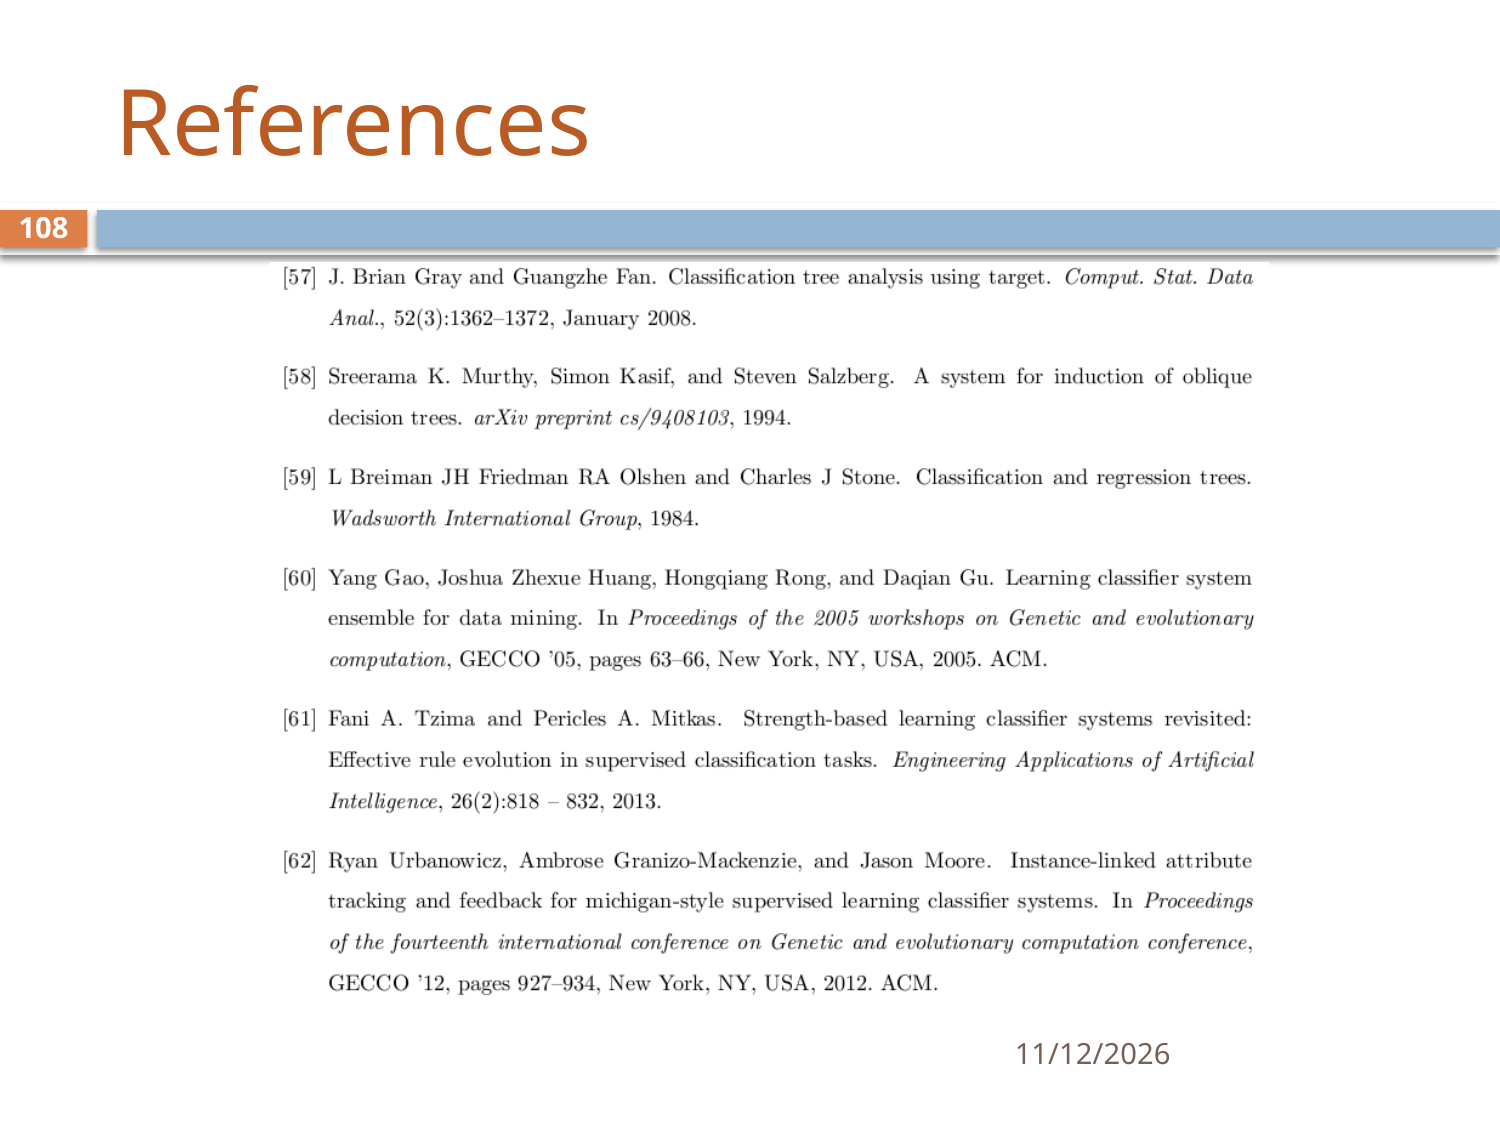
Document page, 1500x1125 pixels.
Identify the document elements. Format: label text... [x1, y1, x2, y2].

title References [100, 37, 1438, 200]
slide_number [999, 1025, 1438, 1085]
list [269, 262, 1269, 1001]
slide_number 108 [0, 208, 88, 249]
